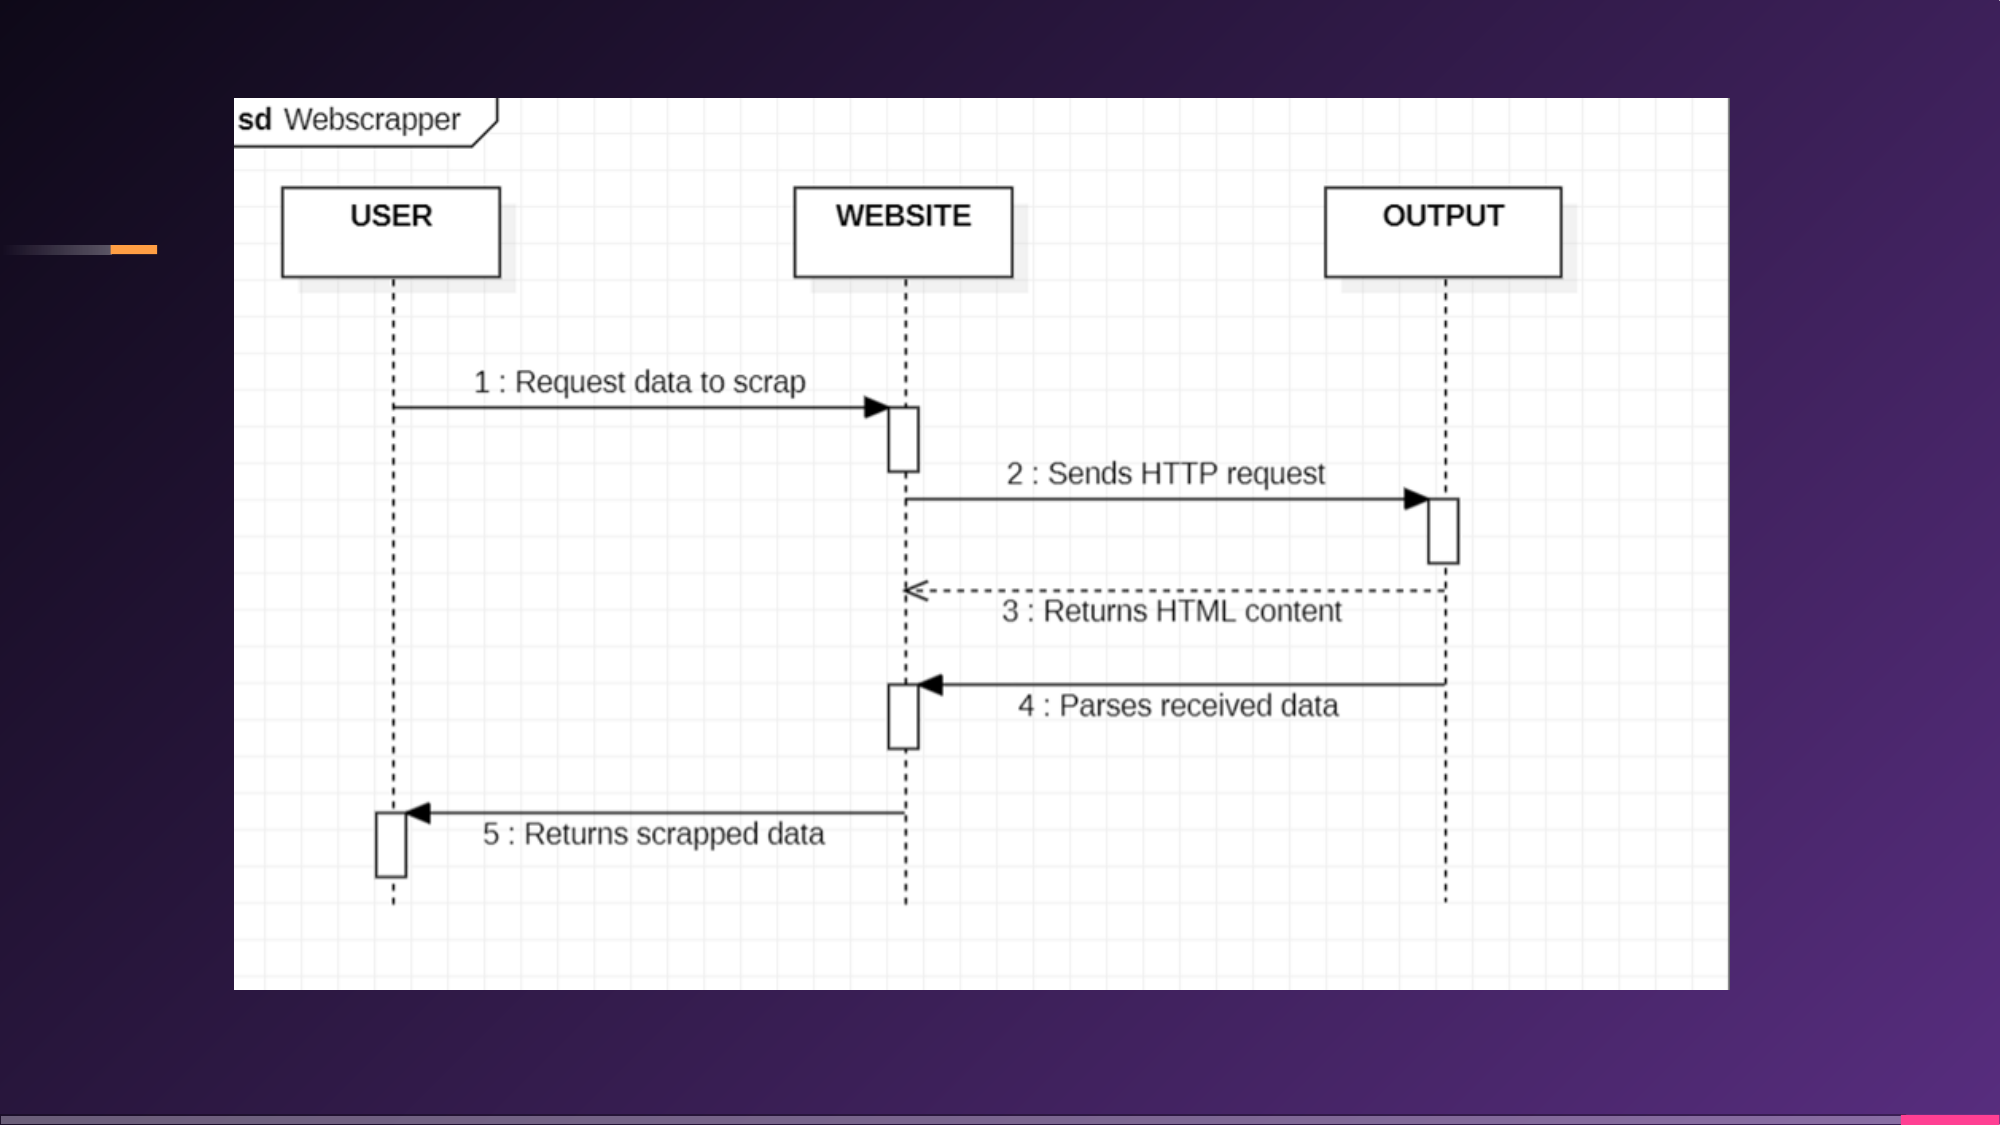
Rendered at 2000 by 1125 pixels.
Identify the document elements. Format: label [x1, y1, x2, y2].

picture [234, 98, 1730, 990]
